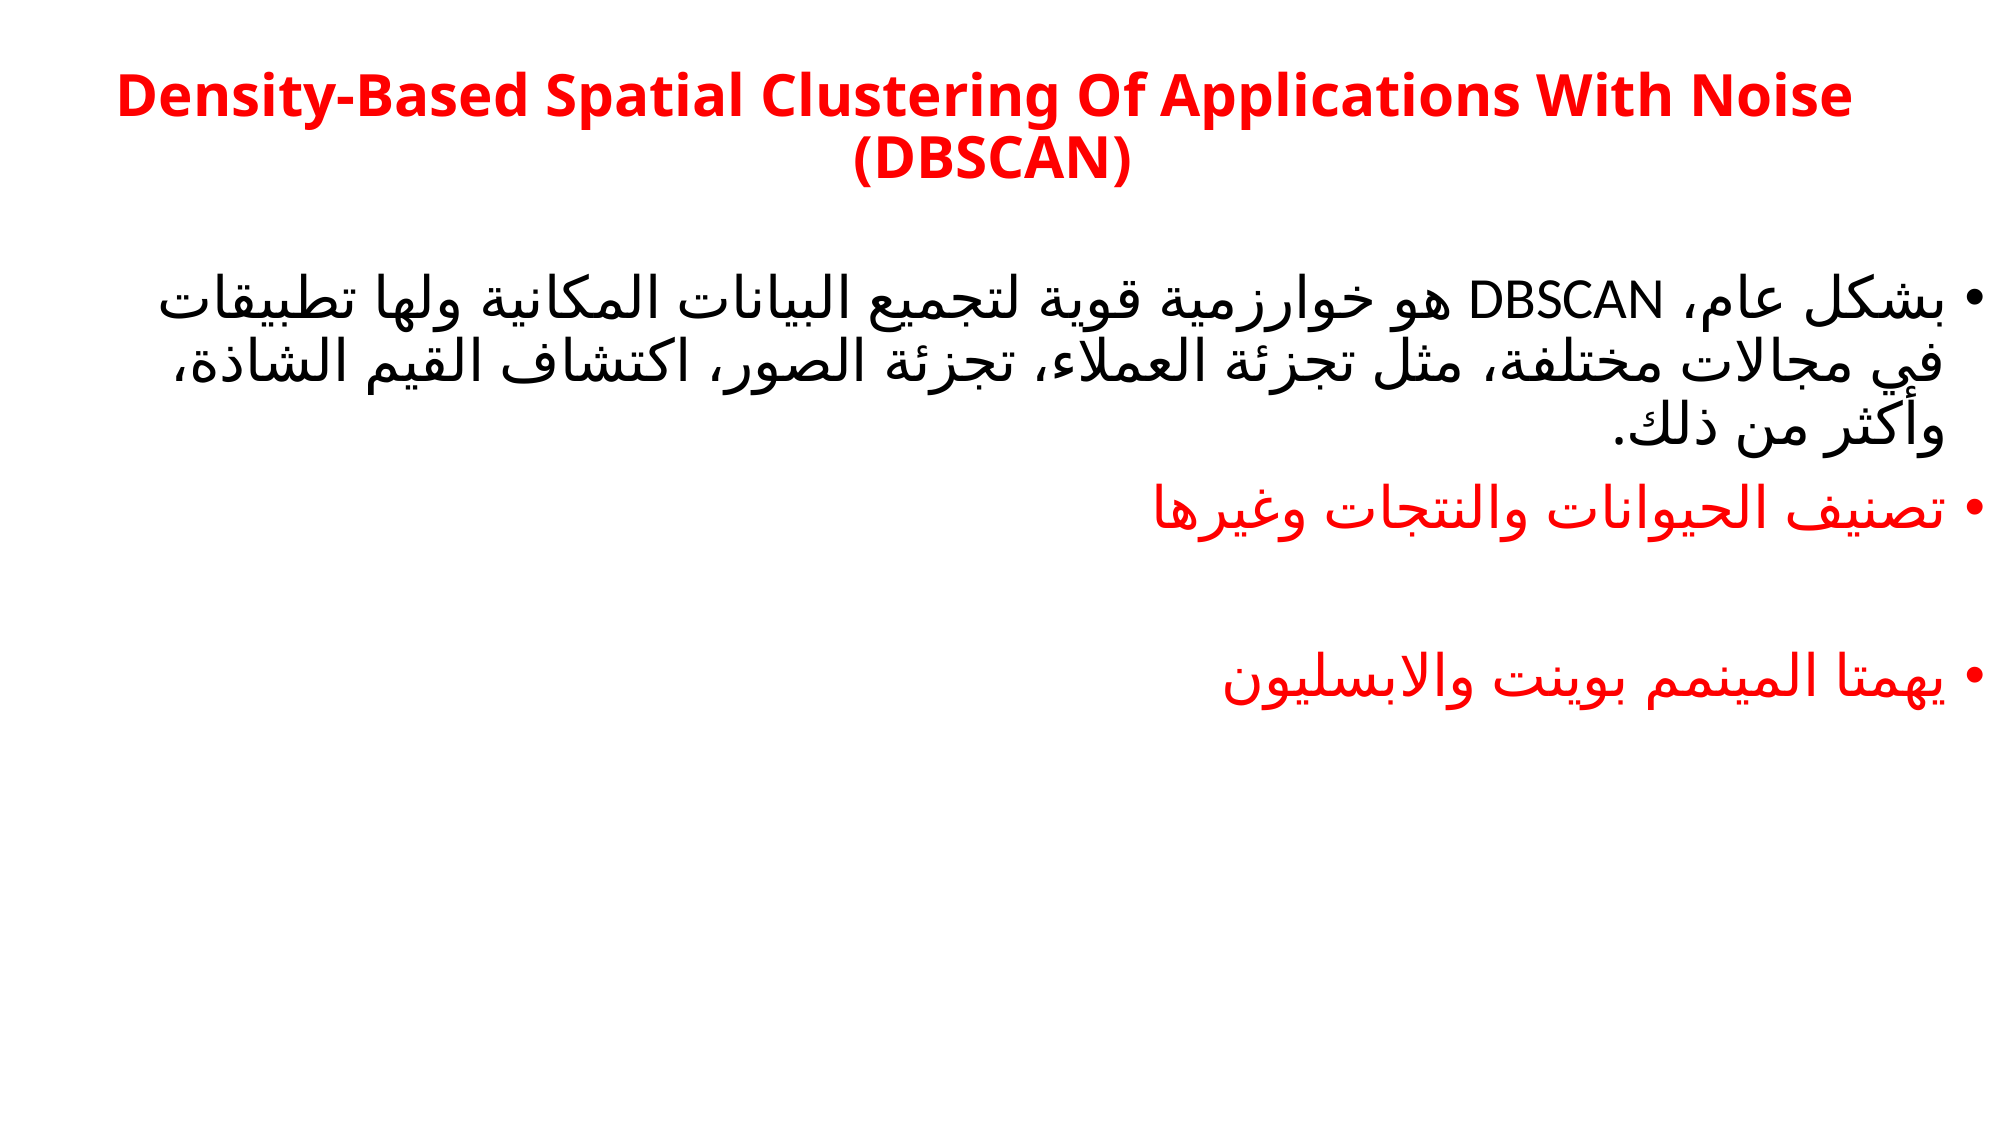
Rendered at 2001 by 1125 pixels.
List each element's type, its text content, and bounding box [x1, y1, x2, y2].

title Density-Based Spatial Clustering Of Applications With Noise (DBSCAN) [0, 0, 1986, 397]
subtitle بشكل عام، DBSCAN هو خوارزمية قوية لتجميع البيانات المكانية ولها تطبيقات في مجالات مختلفة، مثل تجزئة العملاء، تجزئة الصور، اكتشاف القيم الشاذة، وأكثر من ذلك. تصنيف الحيوانات والنتجات وغيرها يهمتا المينمم بوينت والابسليون [54, 261, 2000, 1108]
